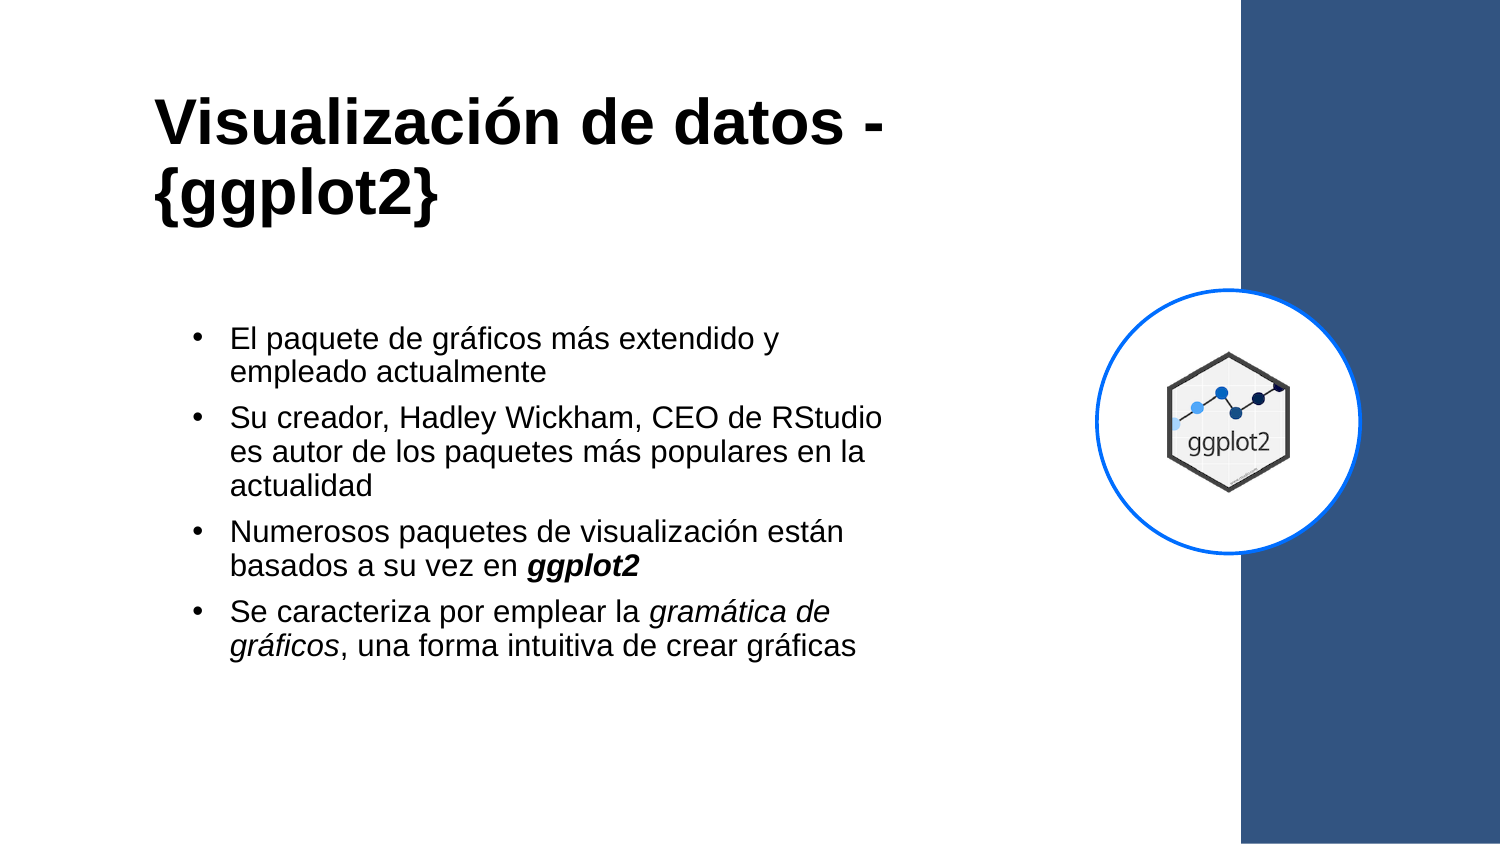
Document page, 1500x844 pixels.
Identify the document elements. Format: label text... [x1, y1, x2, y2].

text_box [1239, 0, 1500, 844]
picture [1167, 351, 1290, 493]
text_box [1094, 288, 1363, 556]
title Visualización de datos - {ggplot2} [139, 77, 1060, 241]
list El paquete de gráficos más extendido y empleado actualmente Su creador, Hadley Wickham, CEO de RStudio es autor de los paquetes más populares en la actualidad Numerosos paquetes de visualización están basados a su vez en ggplot2 Se caracteriza por emplear la gramática de gráficos, una forma intuitiva de crear gráficas [139, 280, 936, 705]
